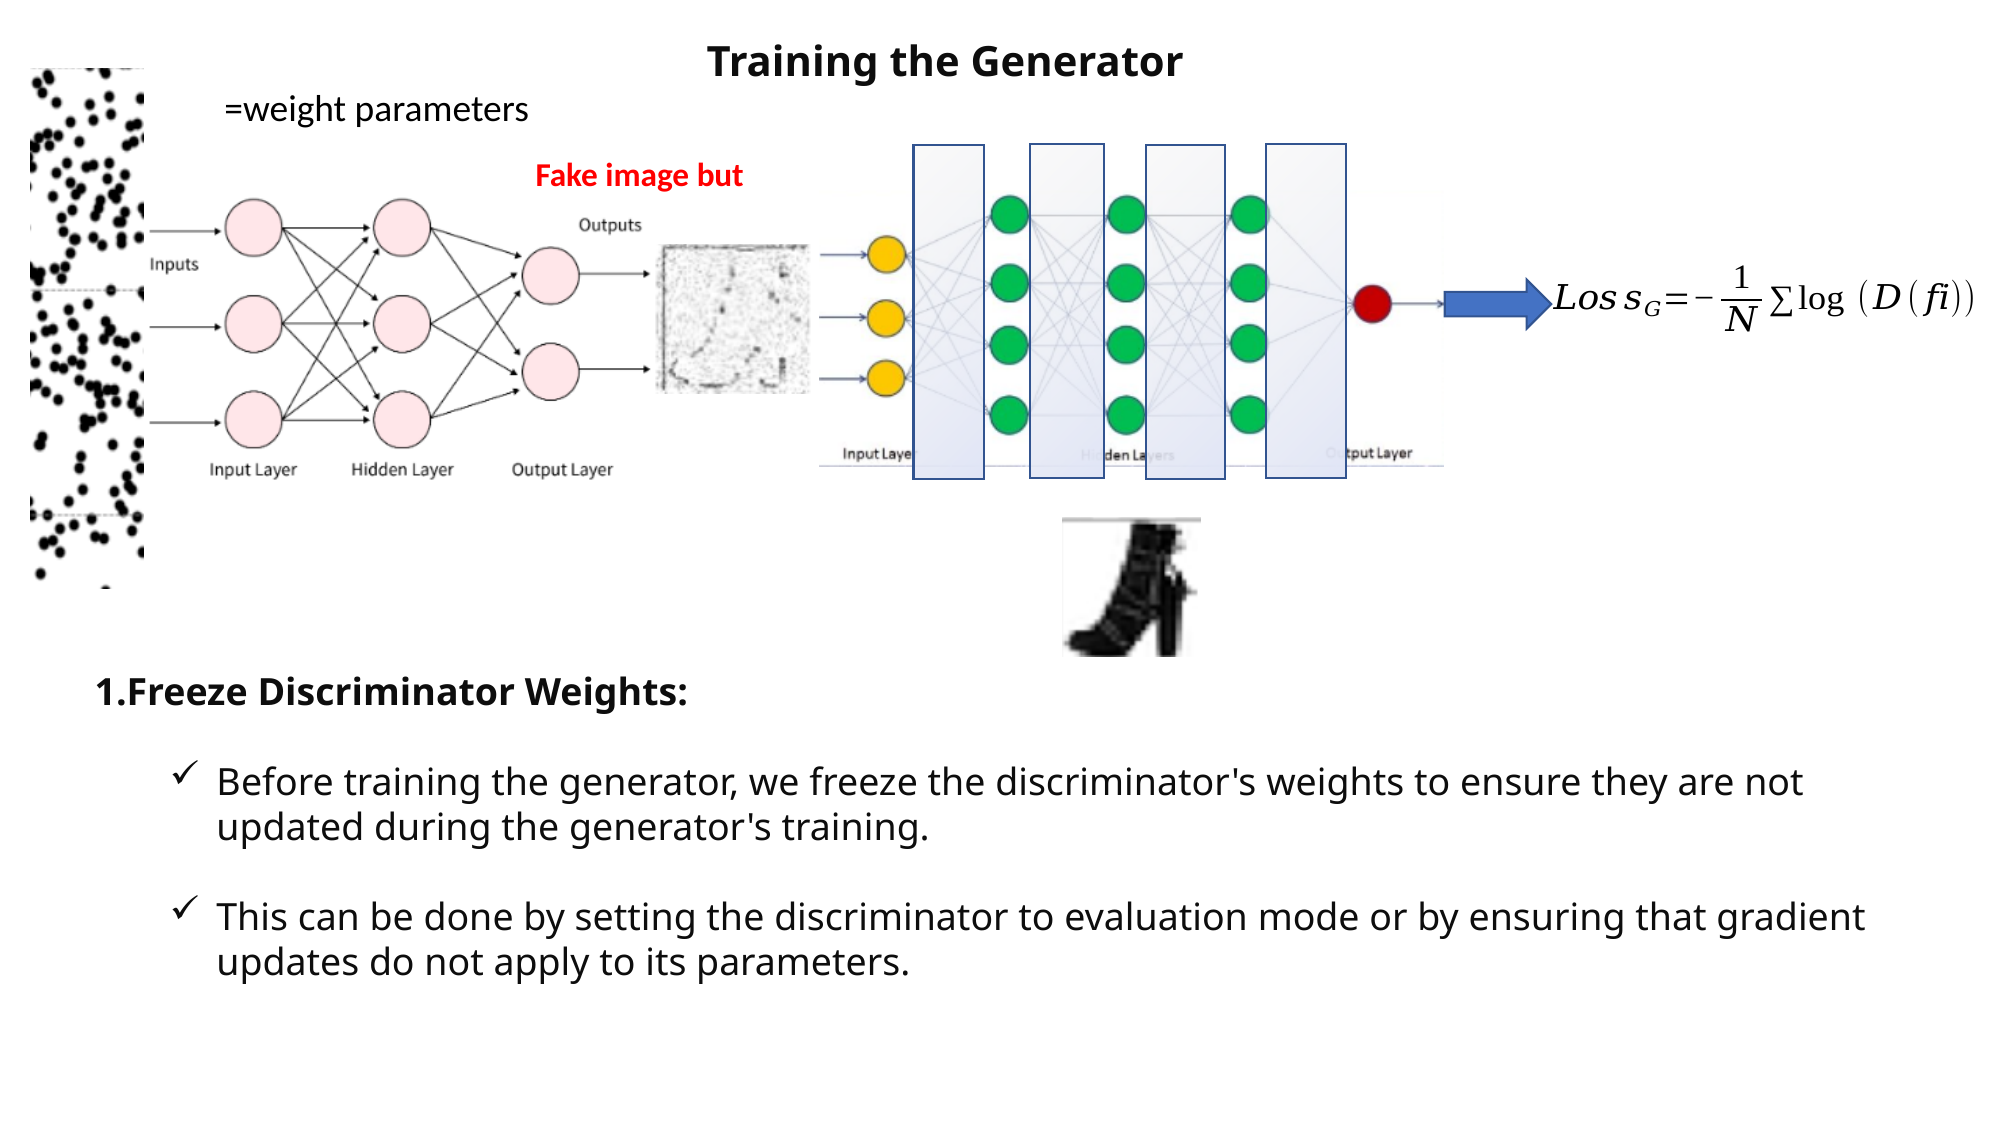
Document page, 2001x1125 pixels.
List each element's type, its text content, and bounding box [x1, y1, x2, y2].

text_box [1145, 144, 1226, 190]
picture [819, 190, 1444, 467]
text_box Training the Generator [691, 27, 1309, 93]
text_box [1029, 467, 1105, 479]
text_box [1265, 143, 1347, 190]
picture [1062, 517, 1201, 657]
text_box [1145, 467, 1226, 480]
text_box [1029, 143, 1105, 190]
text_box [1265, 467, 1347, 479]
text_box [912, 144, 985, 190]
text_box [1444, 277, 1553, 332]
text_box Freeze Discriminator Weights: Before training the generator, we freeze the discriminator's weights to ensure they are not updated during the generator's training. This can be done by setting the discriminator to evaluation mode or by ensuring that gradient updates do not apply to its parameters. [79, 660, 1915, 1081]
picture [30, 68, 817, 589]
text_box [912, 467, 985, 480]
